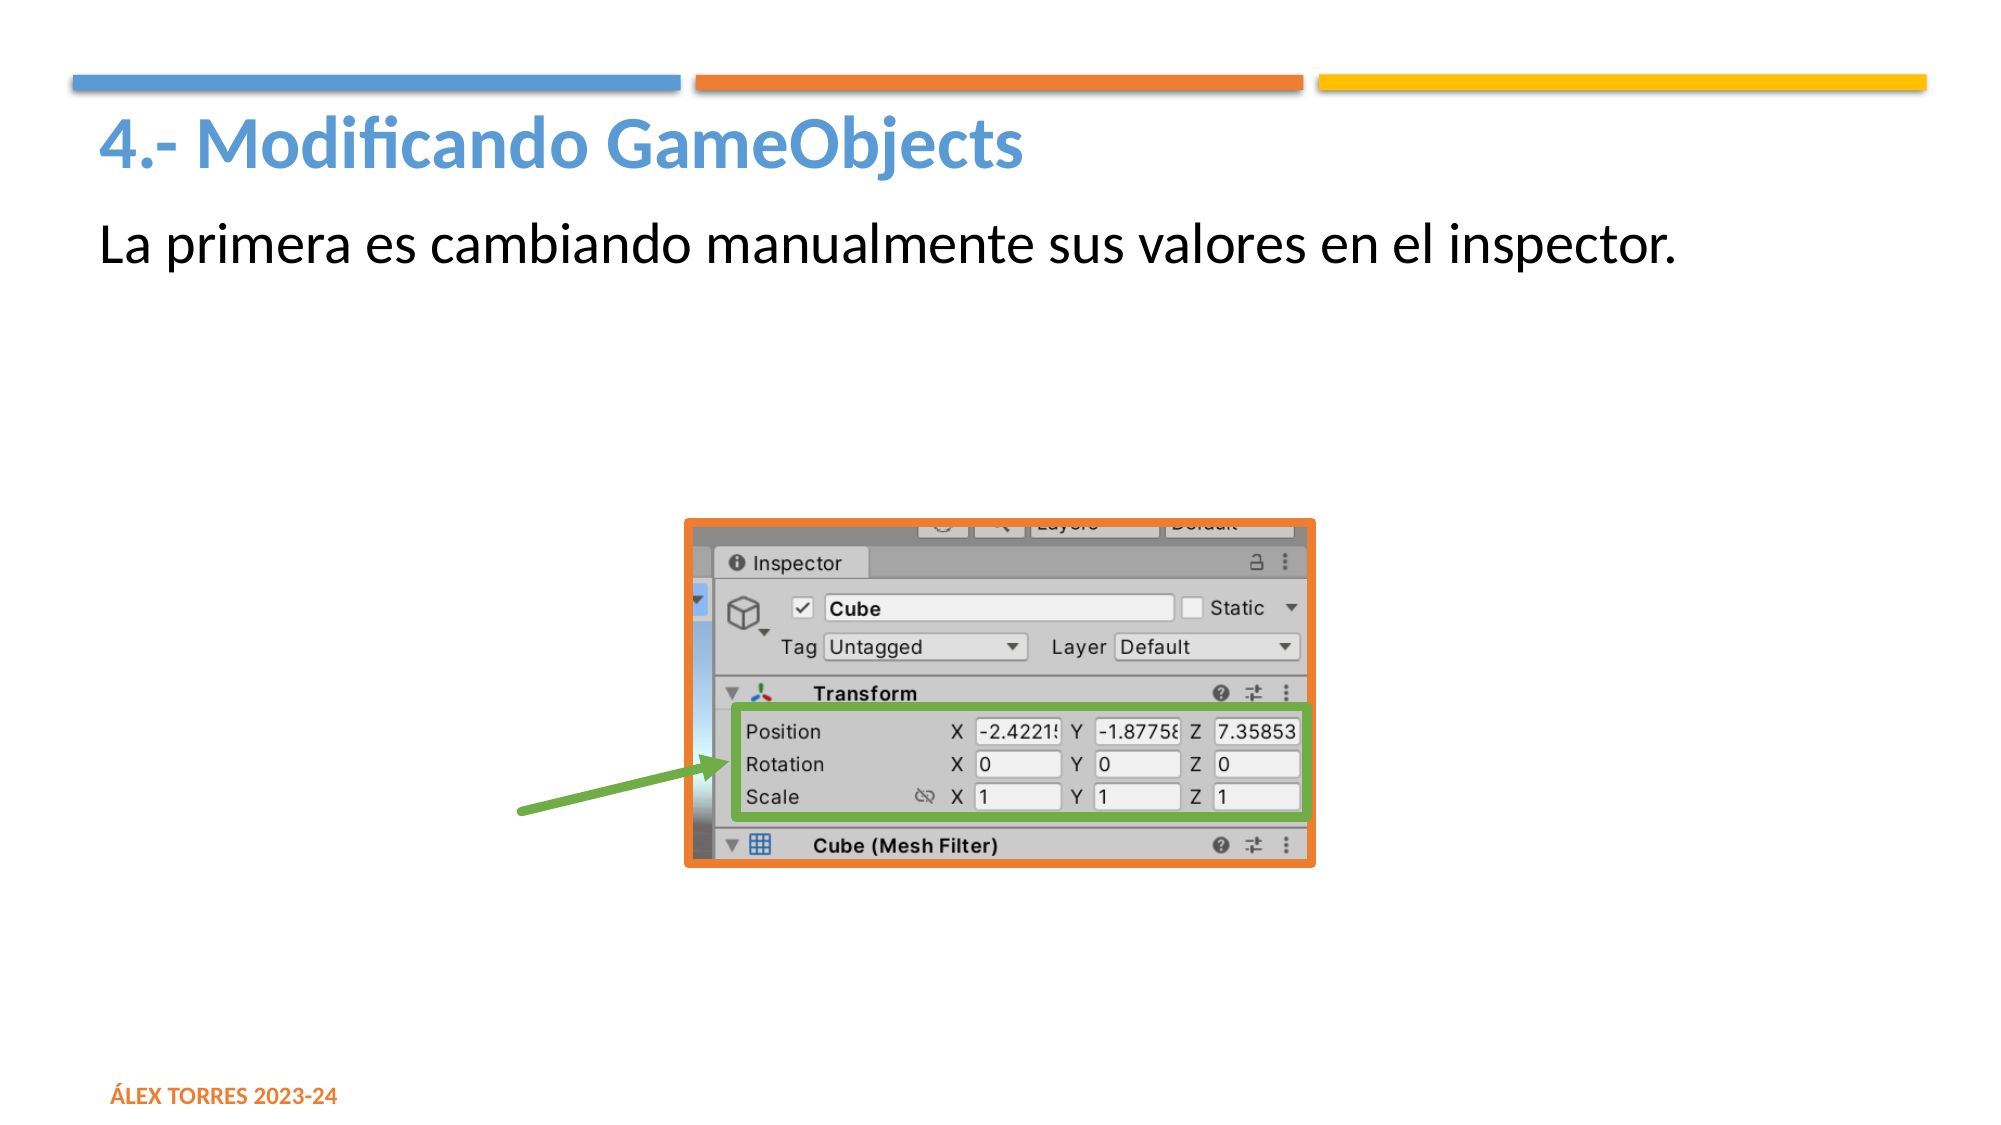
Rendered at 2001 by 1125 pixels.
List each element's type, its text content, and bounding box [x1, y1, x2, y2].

text_box 4.- Modificando GameObjects [85, 78, 1915, 188]
text_box La primera es cambiando manualmente sus valores en el inspector. [85, 190, 1915, 1074]
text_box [520, 760, 730, 813]
picture [692, 526, 1308, 860]
